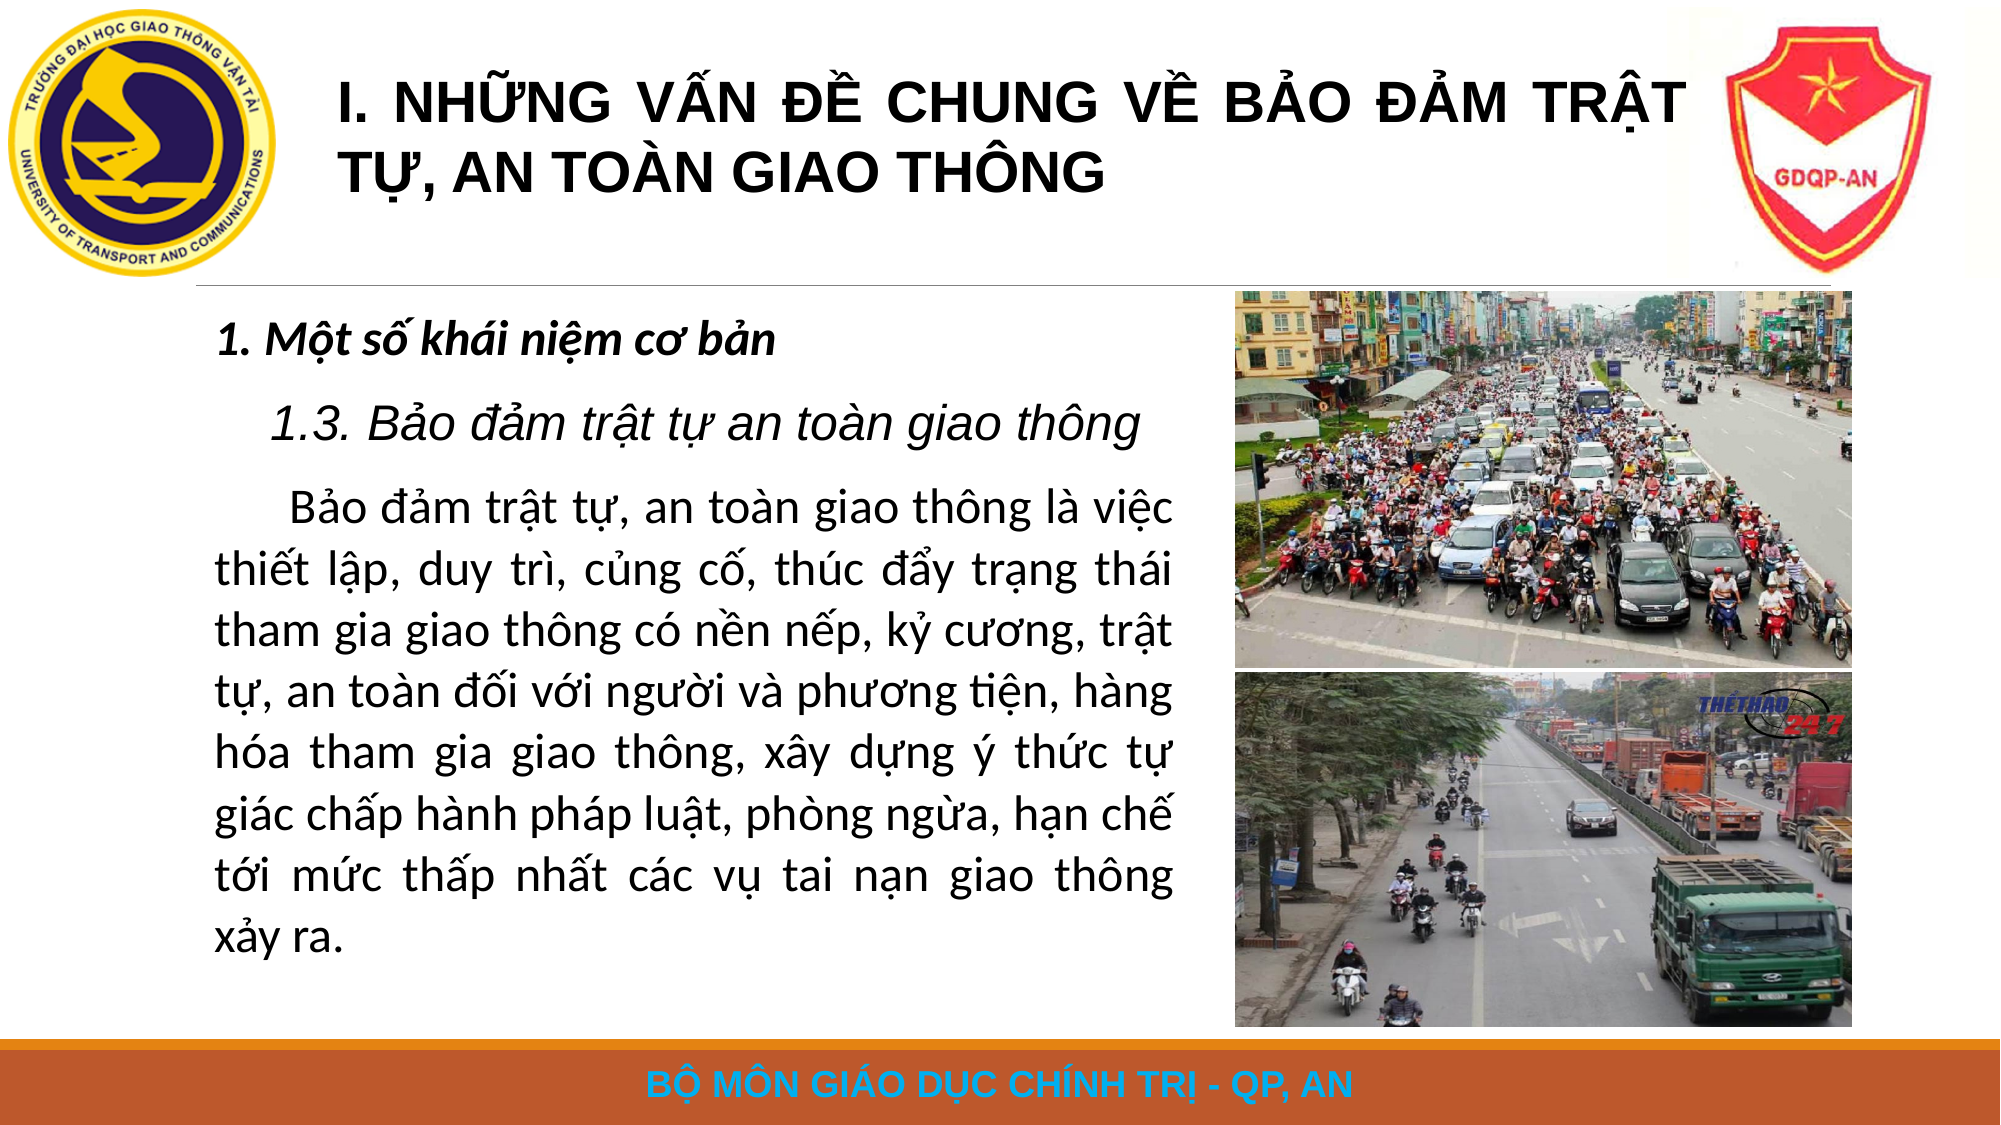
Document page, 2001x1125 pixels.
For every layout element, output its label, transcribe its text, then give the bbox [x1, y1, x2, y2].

text_box Bảo đảm trật tự, an toàn giao thông là việc thiết lập, duy trì, củng cố, thúc đẩy trạng thái tham gia giao thông có nền nếp, kỷ cương, trật tự, an toàn đối với người và phương tiện, hàng hóa tham gia giao thông, xây dựng ý thức tự giác chấp hành pháp luật, phòng ngừa, hạn chế tới mức thấp nhất các vụ tai nạn giao thông xảy ra. [199, 465, 1189, 970]
text_box 1. Một số khái niệm cơ bản [199, 298, 1232, 374]
picture [1666, 7, 2000, 279]
picture [8, 9, 277, 277]
text_box I. NHỮNG VẤN ĐỀ CHUNG VỀ BẢO ĐẢM TRẬT TỰ, AN TOÀN GIAO THÔNG [322, 57, 1663, 212]
text_box 1.3. Bảo đảm trật tự an toàn giao thông [255, 381, 1232, 458]
picture [1235, 671, 1853, 1028]
picture [1235, 290, 1853, 669]
text_box BỘ MÔN GIÁO DỤC CHÍNH TRỊ - QP, AN [630, 1052, 1370, 1113]
